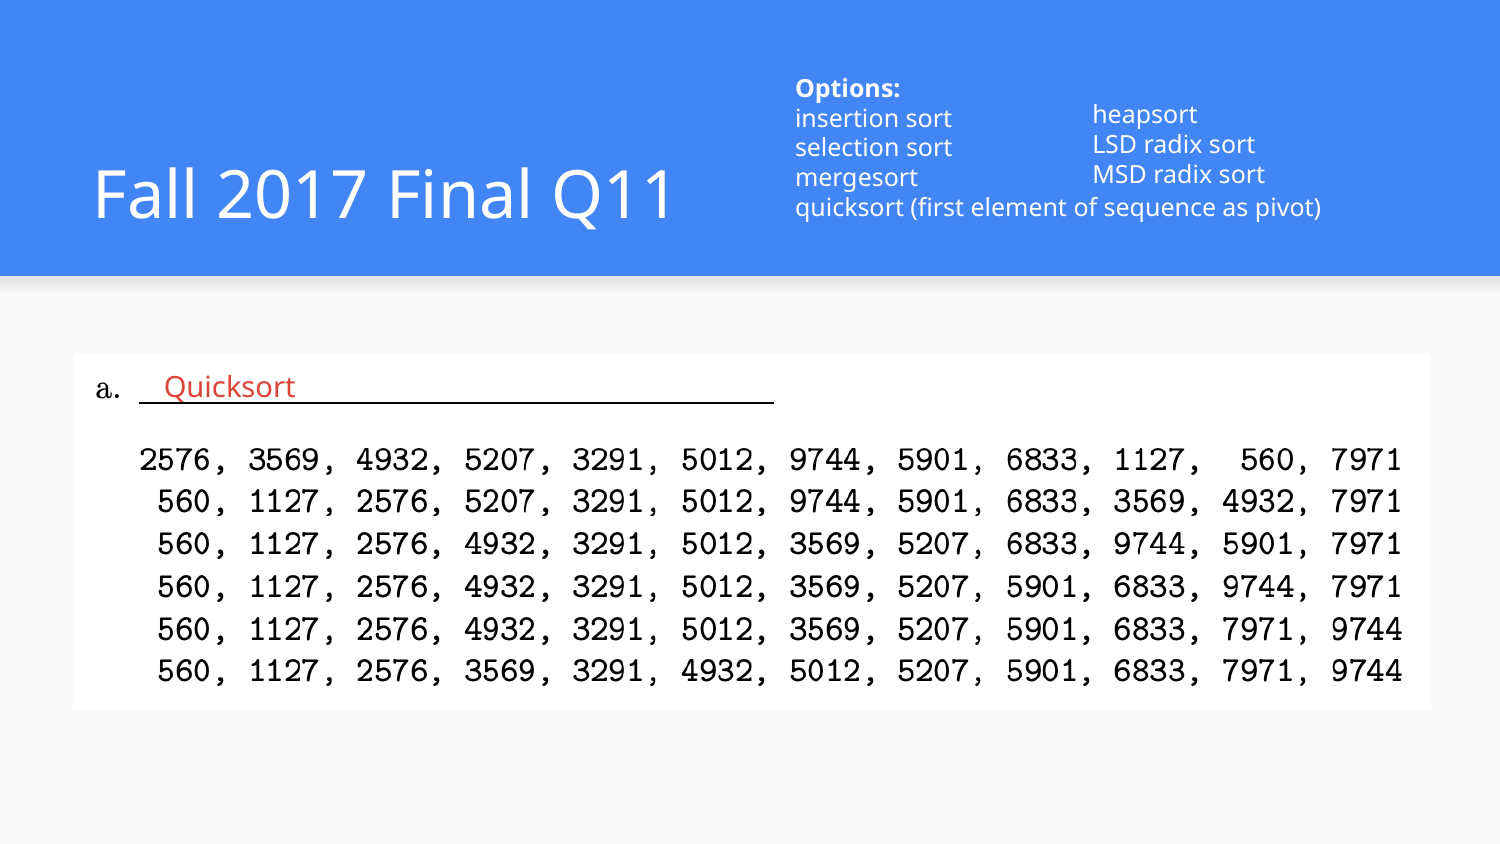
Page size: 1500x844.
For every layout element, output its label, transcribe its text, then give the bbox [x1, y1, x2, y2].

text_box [779, 56, 1483, 236]
picture [72, 352, 1431, 711]
text_box Start Index [774, 56, 779, 121]
text_box Start Index [780, 54, 1488, 244]
title Fall 2017 Final Q11 [77, 121, 1427, 248]
